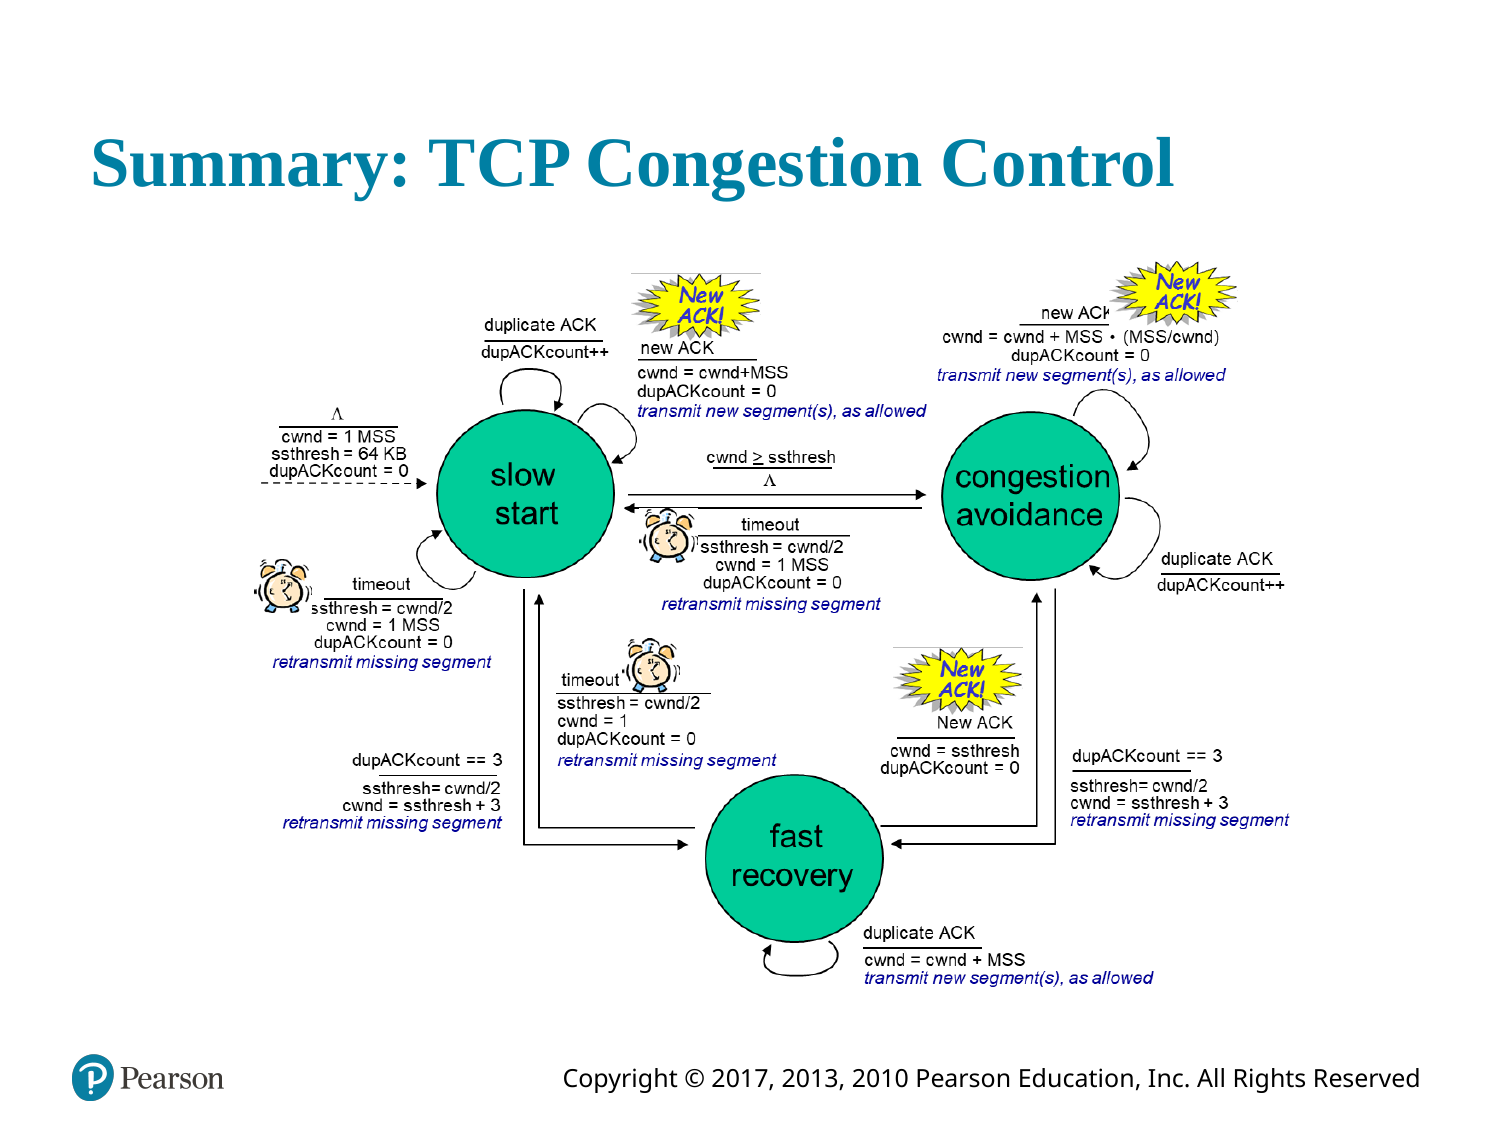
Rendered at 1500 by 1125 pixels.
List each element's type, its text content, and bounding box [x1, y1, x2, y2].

picture [98, 1054, 224, 1101]
picture [200, 252, 1300, 1015]
picture [80, 1063, 106, 1088]
title Summary: T C P Congestion Control [75, 0, 1425, 216]
picture [72, 1087, 83, 1101]
picture [72, 1054, 88, 1070]
